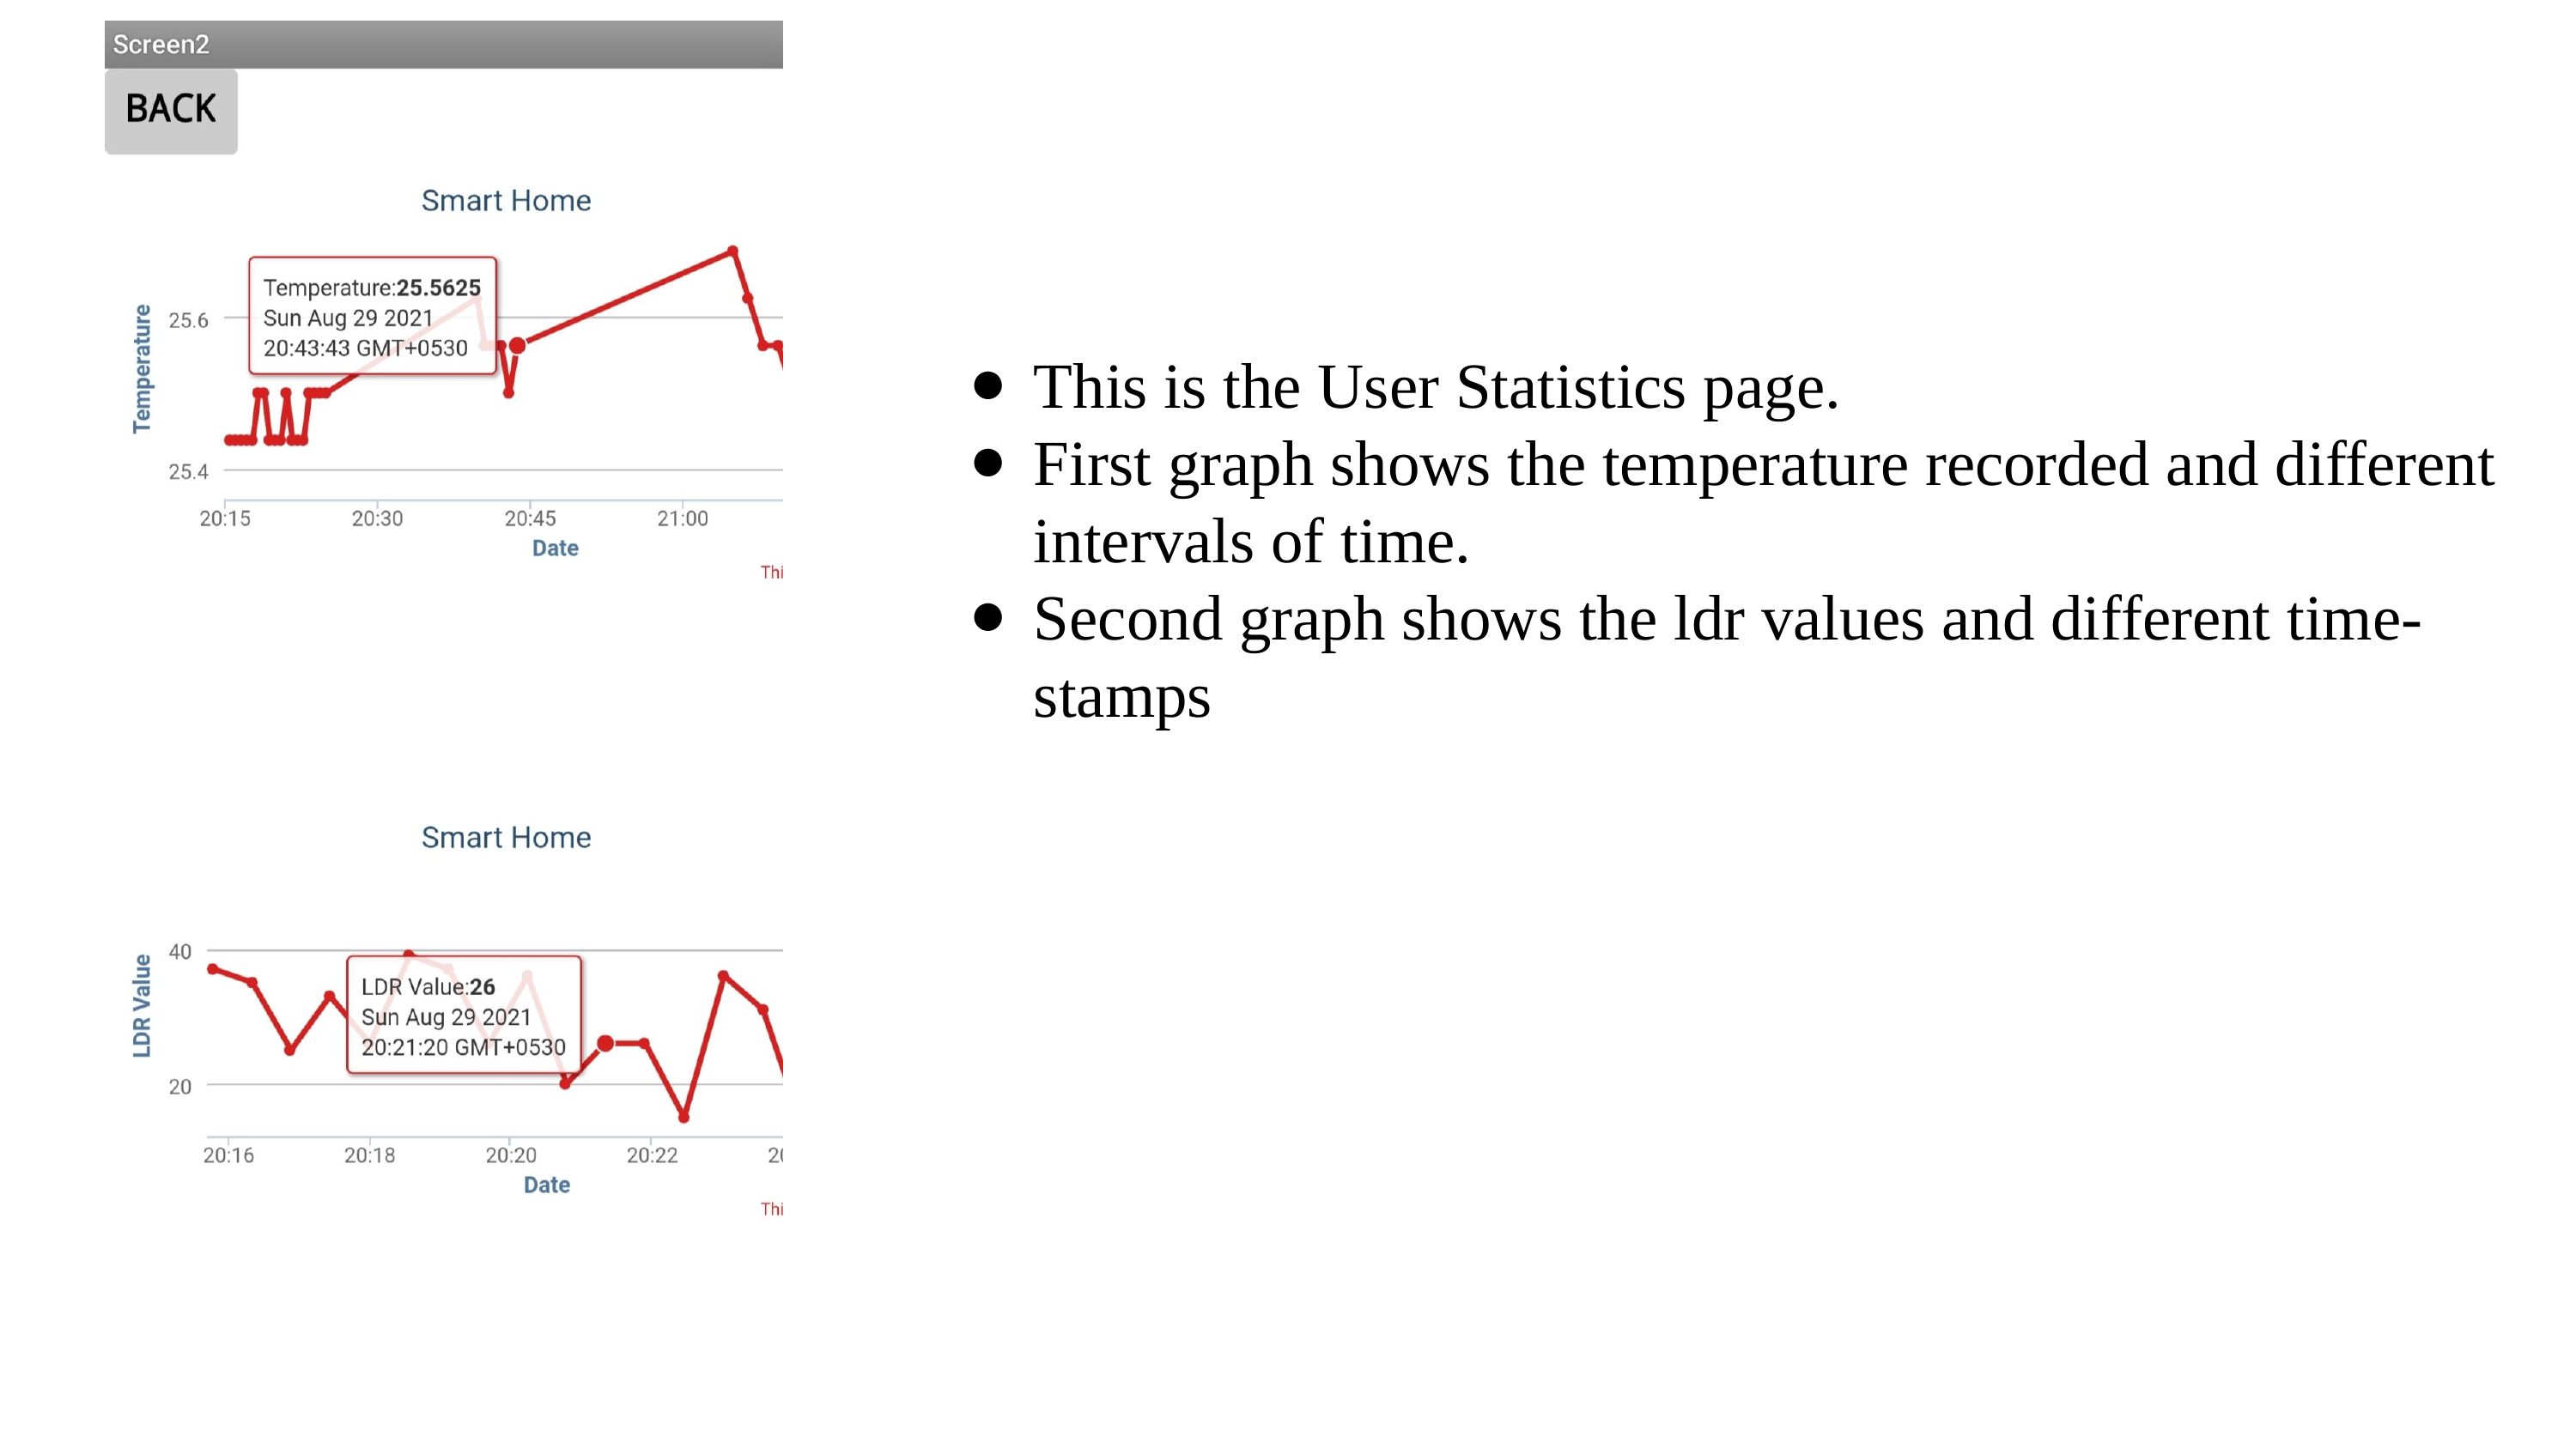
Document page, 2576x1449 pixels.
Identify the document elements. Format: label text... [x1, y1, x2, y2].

text_box This is the User Statistics page. First graph shows the temperature recorded and different intervals of time. Second graph shows the ldr values and different time-stamps [956, 330, 2562, 743]
picture [105, 21, 783, 1428]
